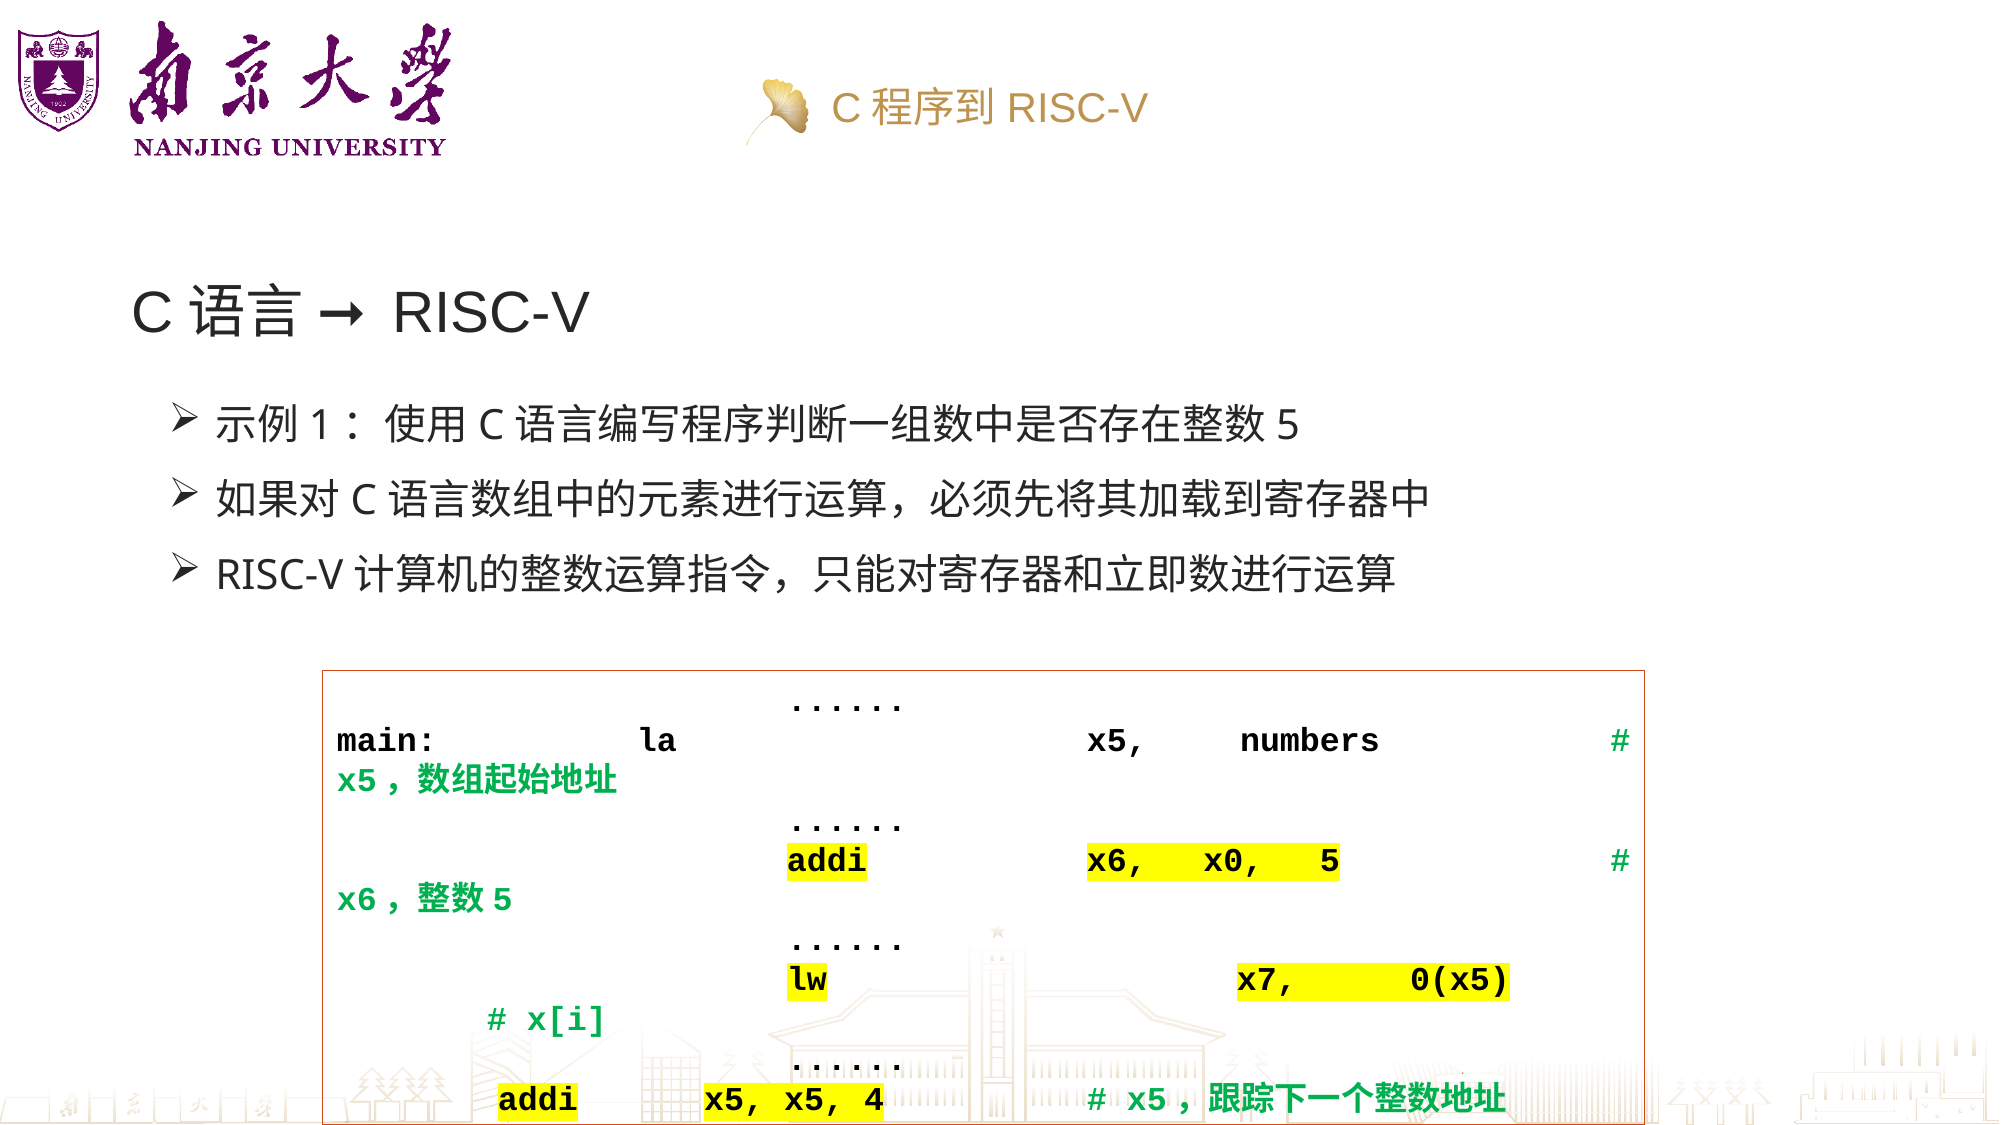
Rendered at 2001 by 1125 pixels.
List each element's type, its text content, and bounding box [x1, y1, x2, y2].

picture [18, 21, 451, 160]
text_box C程序到RISC-V [816, 73, 1226, 139]
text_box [116, 249, 1843, 599]
picture [731, 64, 830, 169]
text_box ...... main: la x5, numbers # x5，数组起始地址 ...... addi x6, x0, 5 # x6，整数5 ...... lw x7, 0(x5) # x[i] ...... addi x5, x5, 4 # x5，跟踪下一个整数地址 [322, 670, 1645, 1125]
